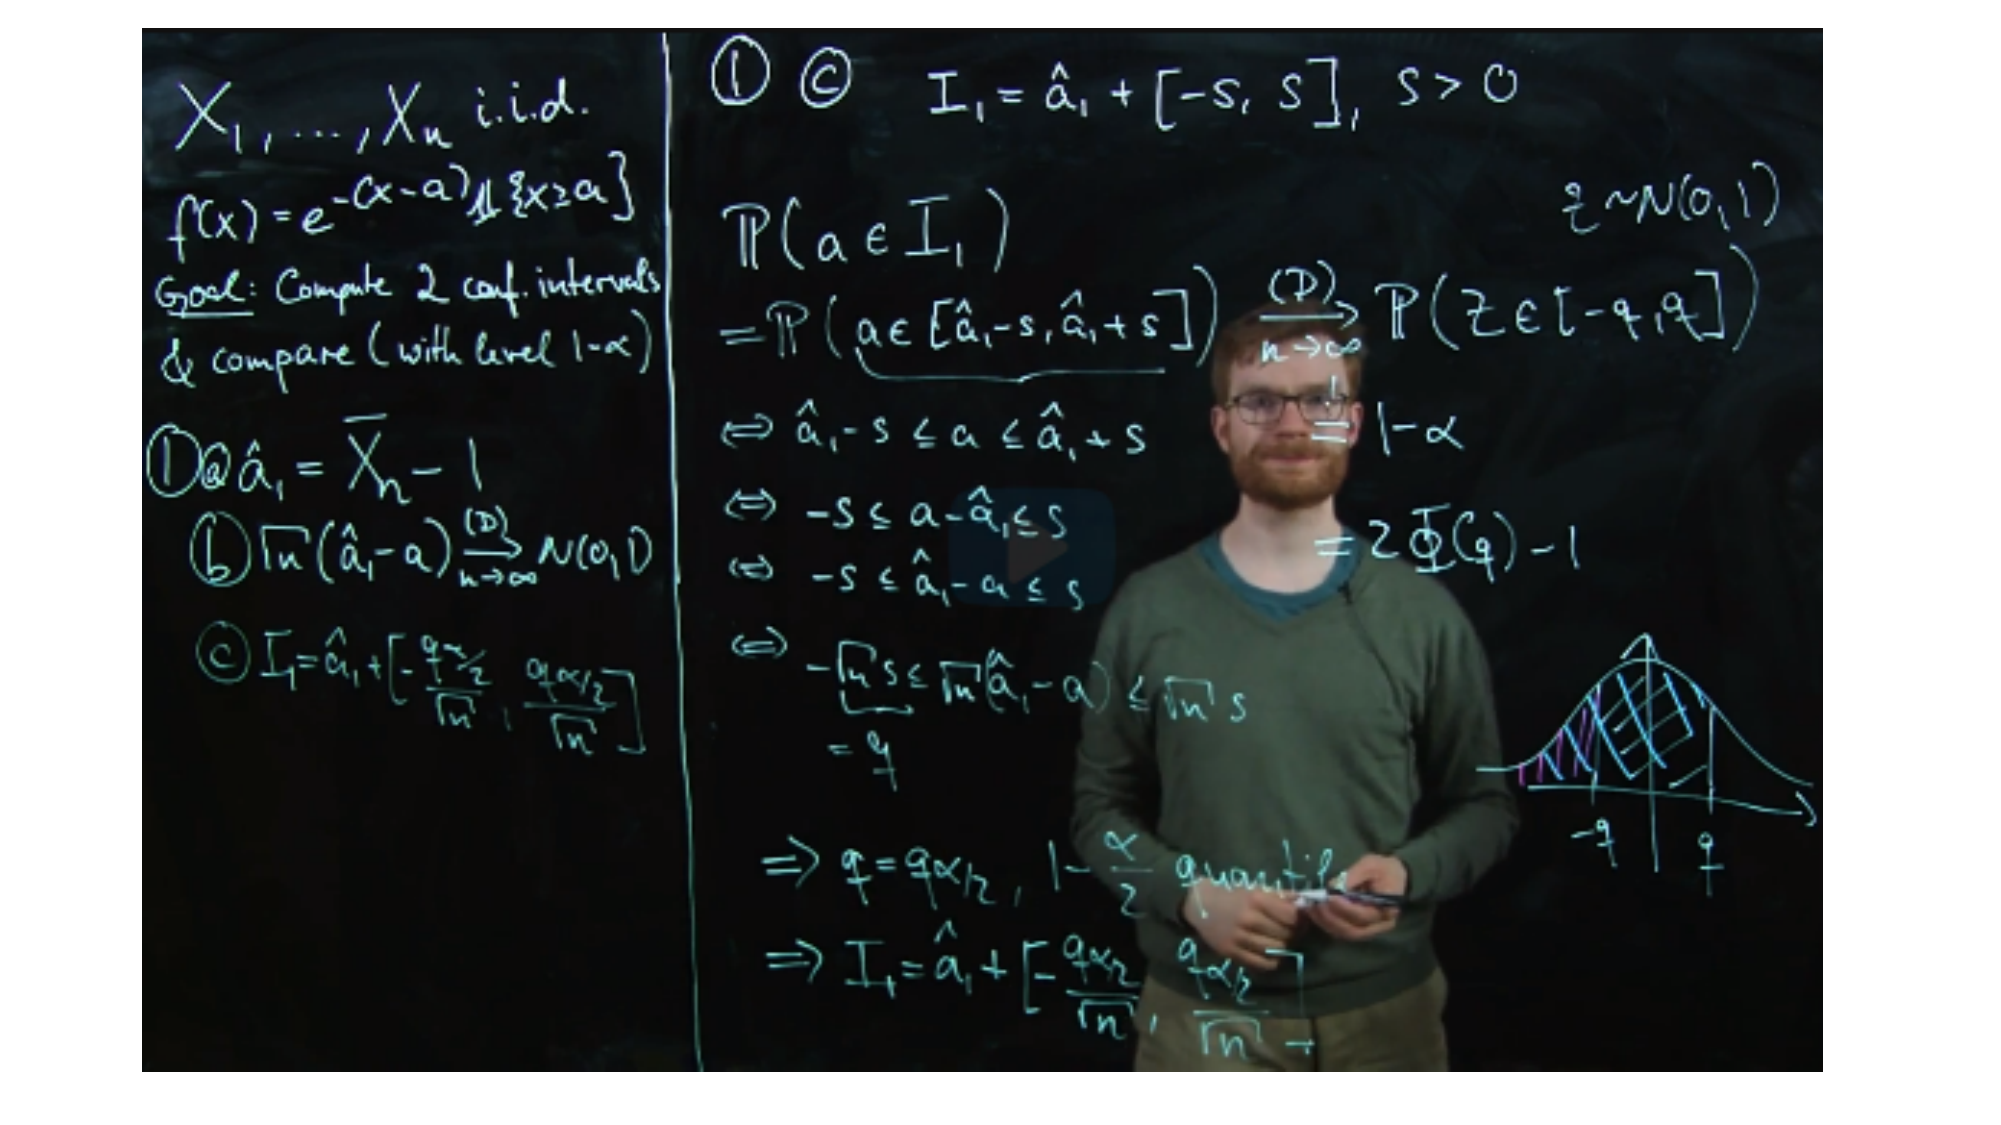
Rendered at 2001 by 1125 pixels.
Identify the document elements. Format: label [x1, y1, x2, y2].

picture [142, 28, 1824, 1072]
